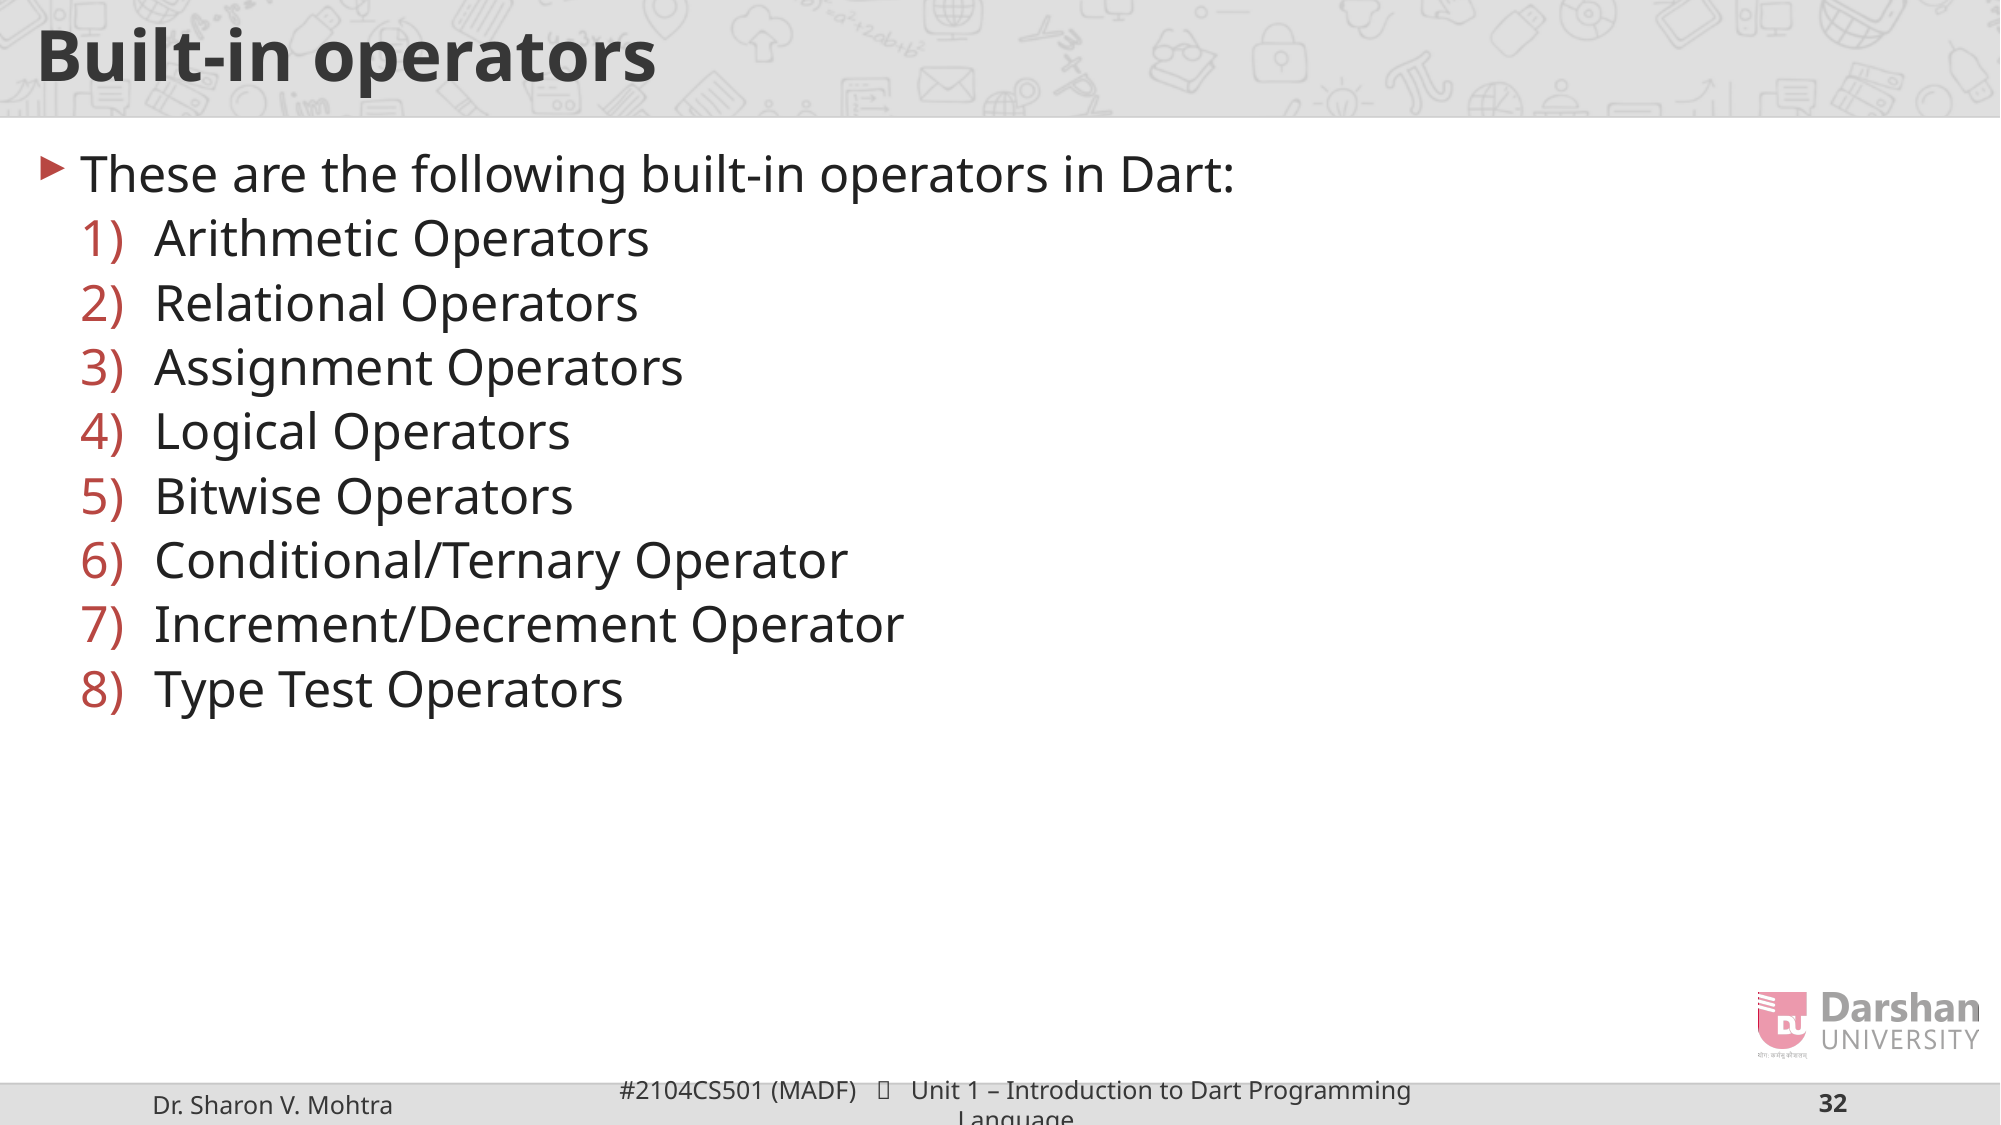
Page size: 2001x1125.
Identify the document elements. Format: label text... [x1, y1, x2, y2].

list These are the following built-in operators in Dart: Arithmetic Operators Relational Operators Assignment Operators Logical Operators Bitwise Operators Conditional/Ternary Operator Increment/Decrement Operator Type Test Operators [21, 141, 1979, 1059]
title Built-in operators [0, 0, 2000, 117]
